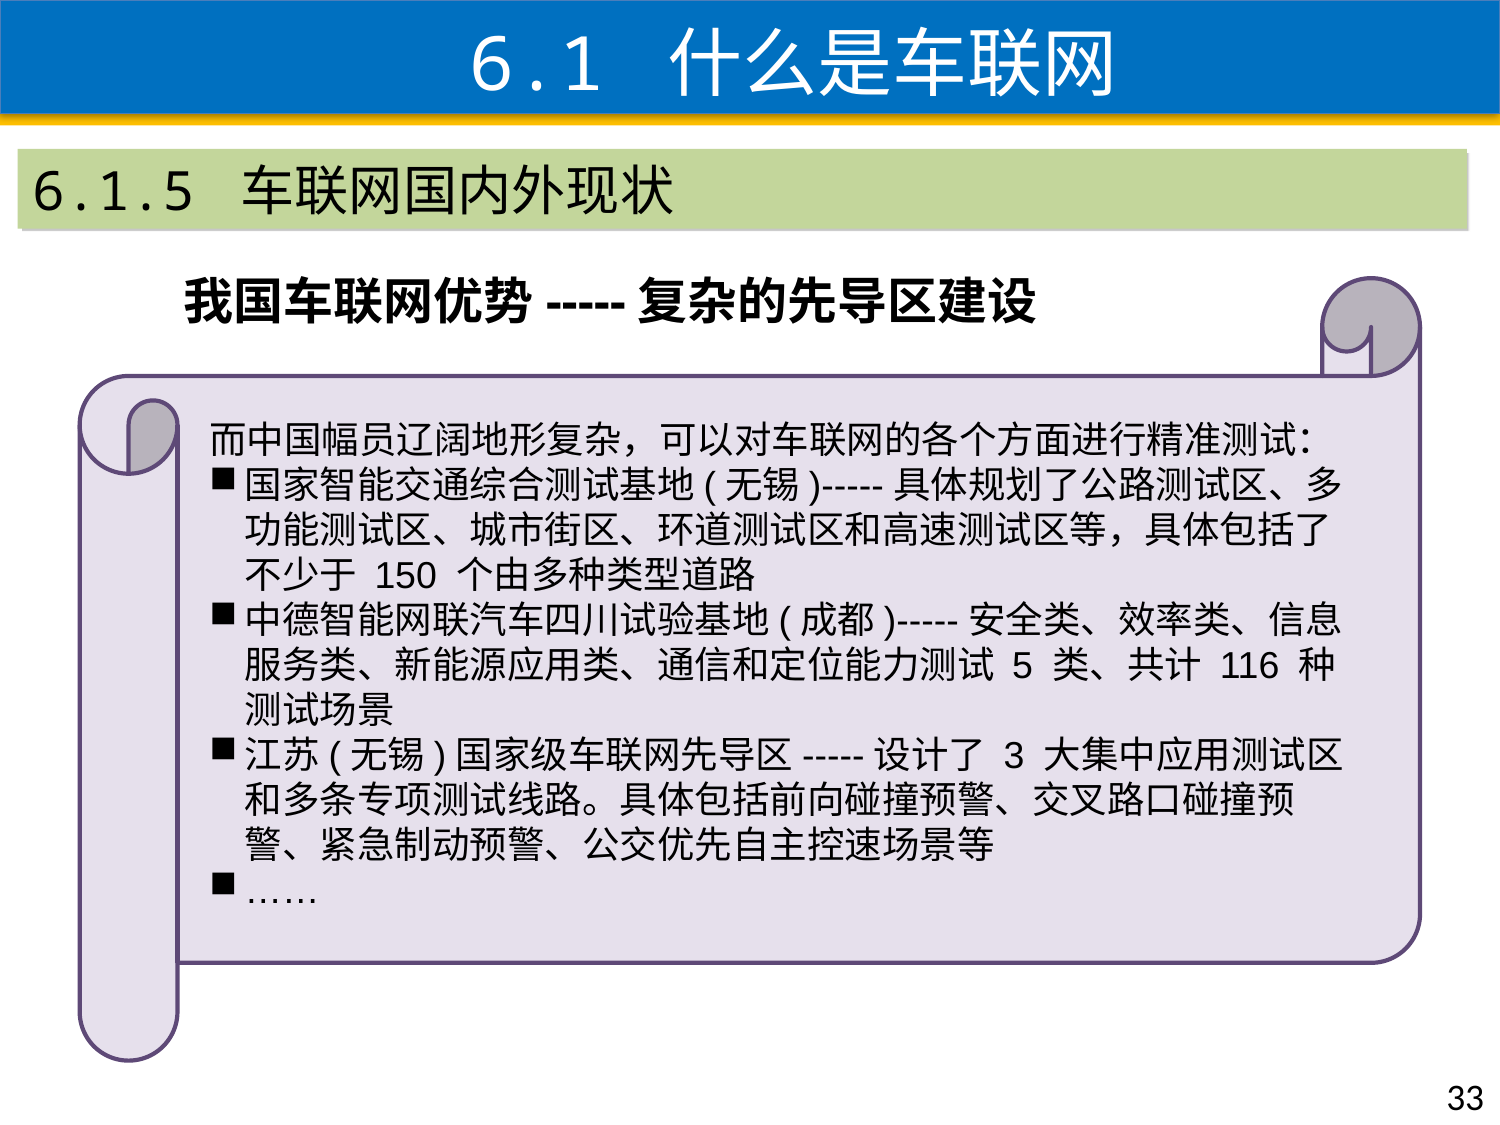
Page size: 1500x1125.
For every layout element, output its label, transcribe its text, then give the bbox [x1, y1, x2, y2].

text_box 而中国幅员辽阔地形复杂，可以对车联网的各个方面进行精准测试： 国家智能交通综合测试基地(无锡)-----具体规划了公路测试区、多功能测试区、城市街区、环道测试区和高速测试区等，具体包括了不少于 150 个由多种类型道路 中德智能网联汽车四川试验基地(成都)-----安全类、效率类、信息服务类、新能源应用类、通信和定位能力测试 5 类、共计 116 种测试场景 江苏(无锡)国家级车联网先导区-----设计了 3 大集中应用测试区和多条专项测试线路。具体包括前向碰撞预警、交叉路口碰撞预警、紧急制动预警、公交优先自主控速场景等 …… [194, 408, 1364, 1125]
text_box 33 [1431, 1065, 1500, 1125]
text_box [77, 276, 1423, 1063]
text_box 6.1 什么是车联网 [0, 0, 1500, 114]
text_box 我国车联网优势-----复杂的先导区建设 [169, 261, 1069, 337]
text_box 6.1.5 车联网国内外现状 [17, 148, 1467, 229]
